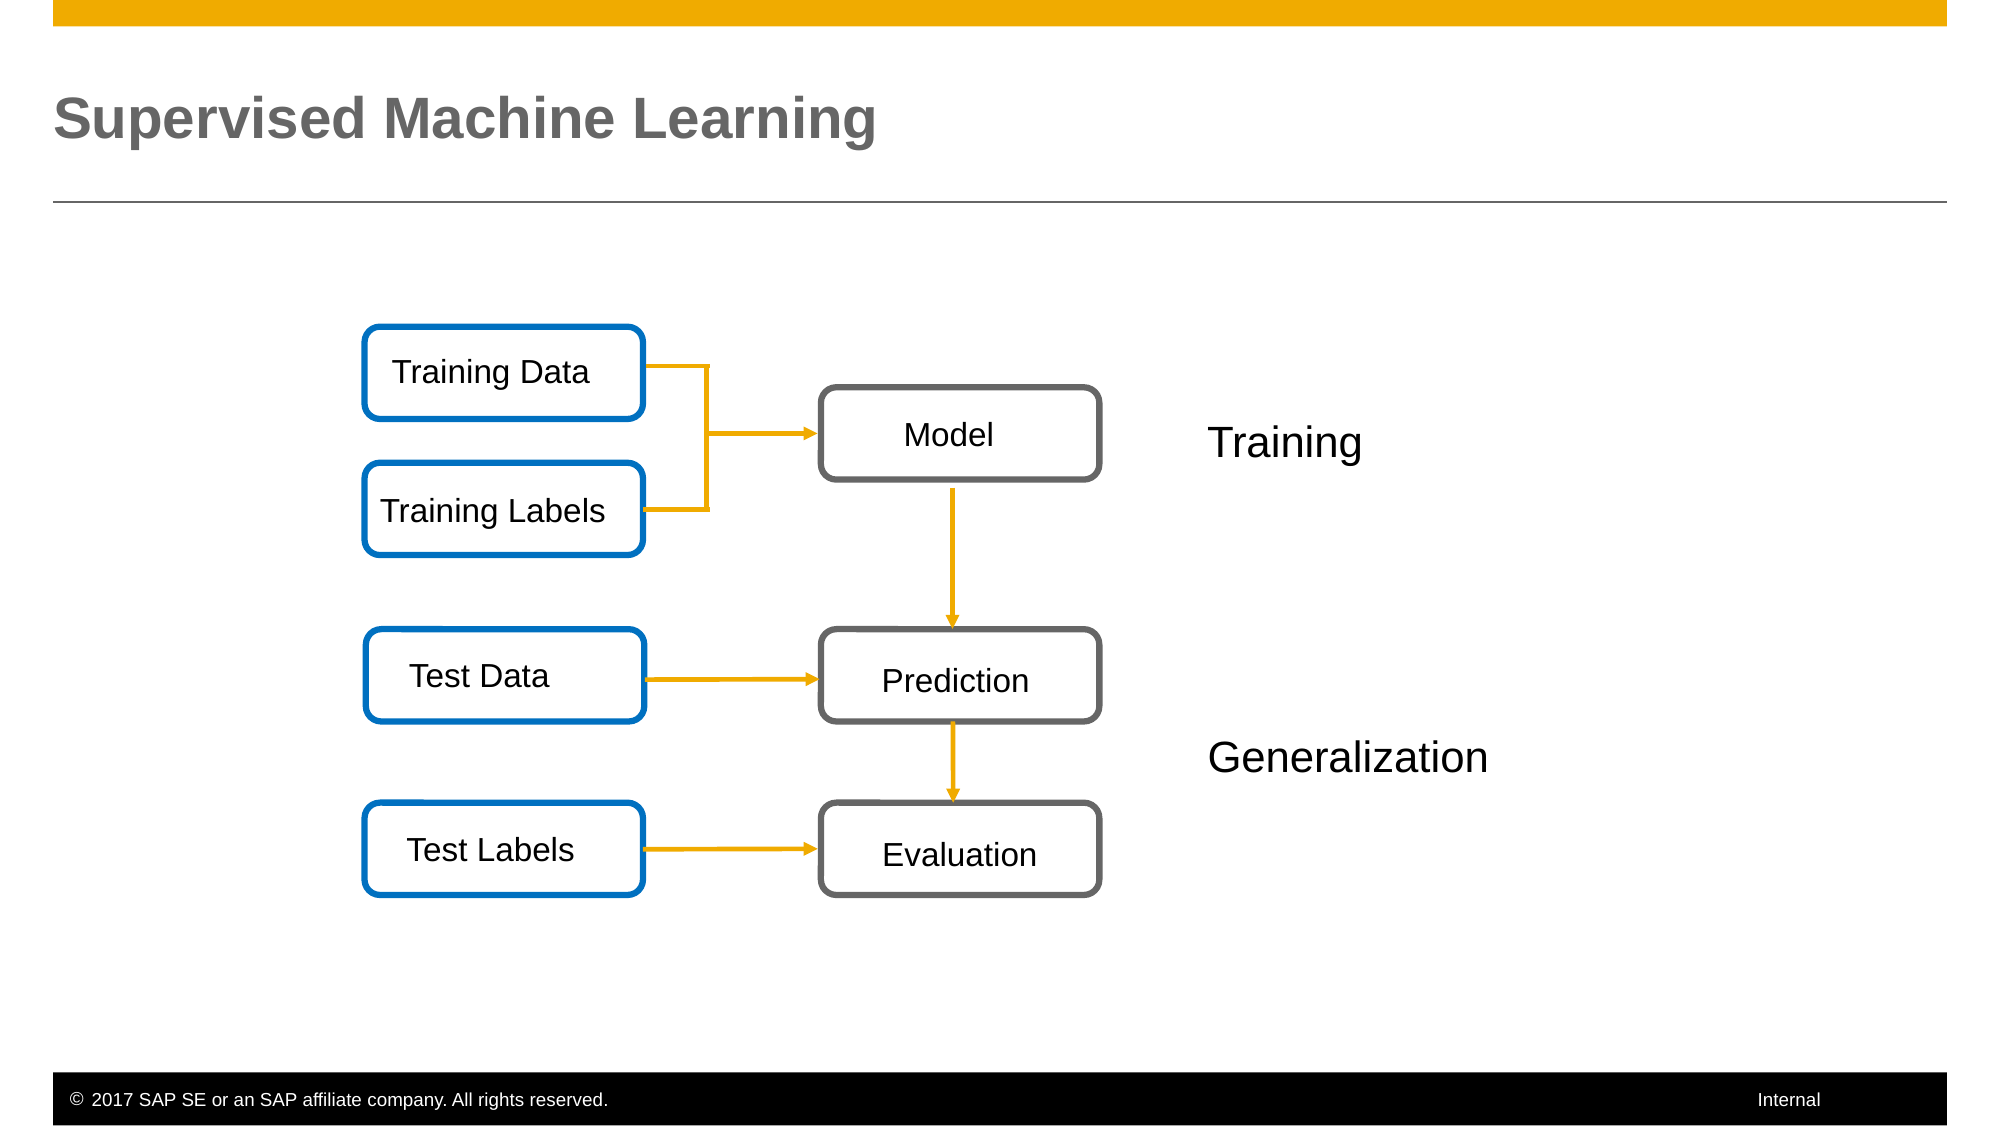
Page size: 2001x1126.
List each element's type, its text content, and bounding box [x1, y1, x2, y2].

title Supervised Machine Learning [53, 53, 1947, 178]
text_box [363, 326, 1506, 896]
